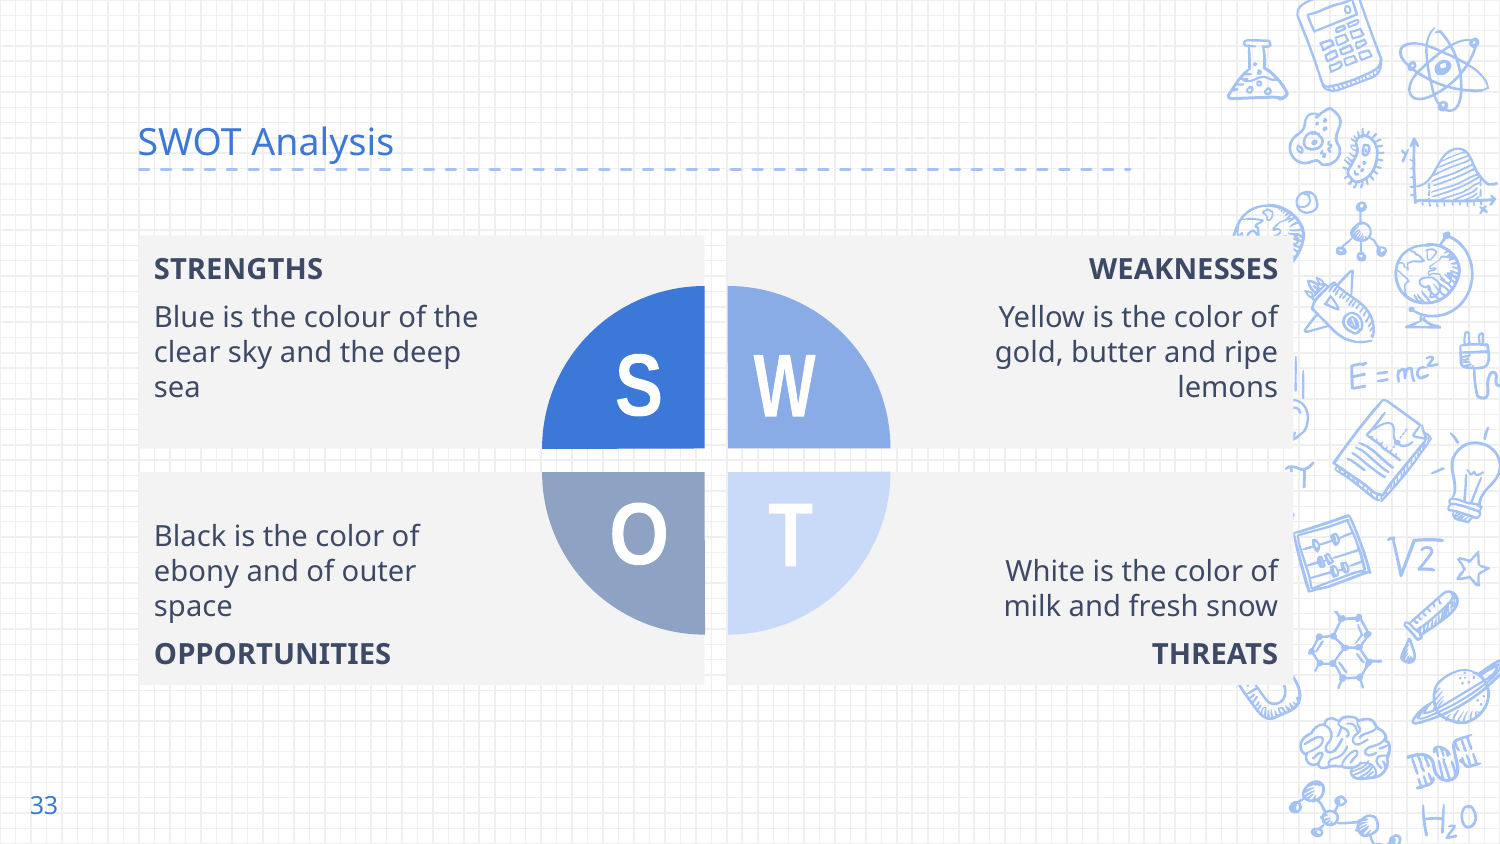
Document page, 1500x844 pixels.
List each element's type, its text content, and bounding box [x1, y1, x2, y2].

text_box Black is the color of ebony and of outer space OPPORTUNITIES [138, 471, 705, 685]
text_box [542, 286, 705, 449]
slide_number 33 [14, 774, 105, 840]
text_box [542, 472, 706, 635]
text_box [728, 471, 891, 635]
text_box White is the color of milk and fresh snow THREATS [727, 471, 1294, 685]
text_box STRENGTHS Blue is the colour of the clear sky and the deep sea [138, 235, 705, 449]
title SWOT Analysis [122, 36, 1130, 178]
text_box [727, 286, 891, 449]
text_box WEAKNESSES Yellow is the color of gold, butter and ripe lemons [727, 235, 1294, 449]
